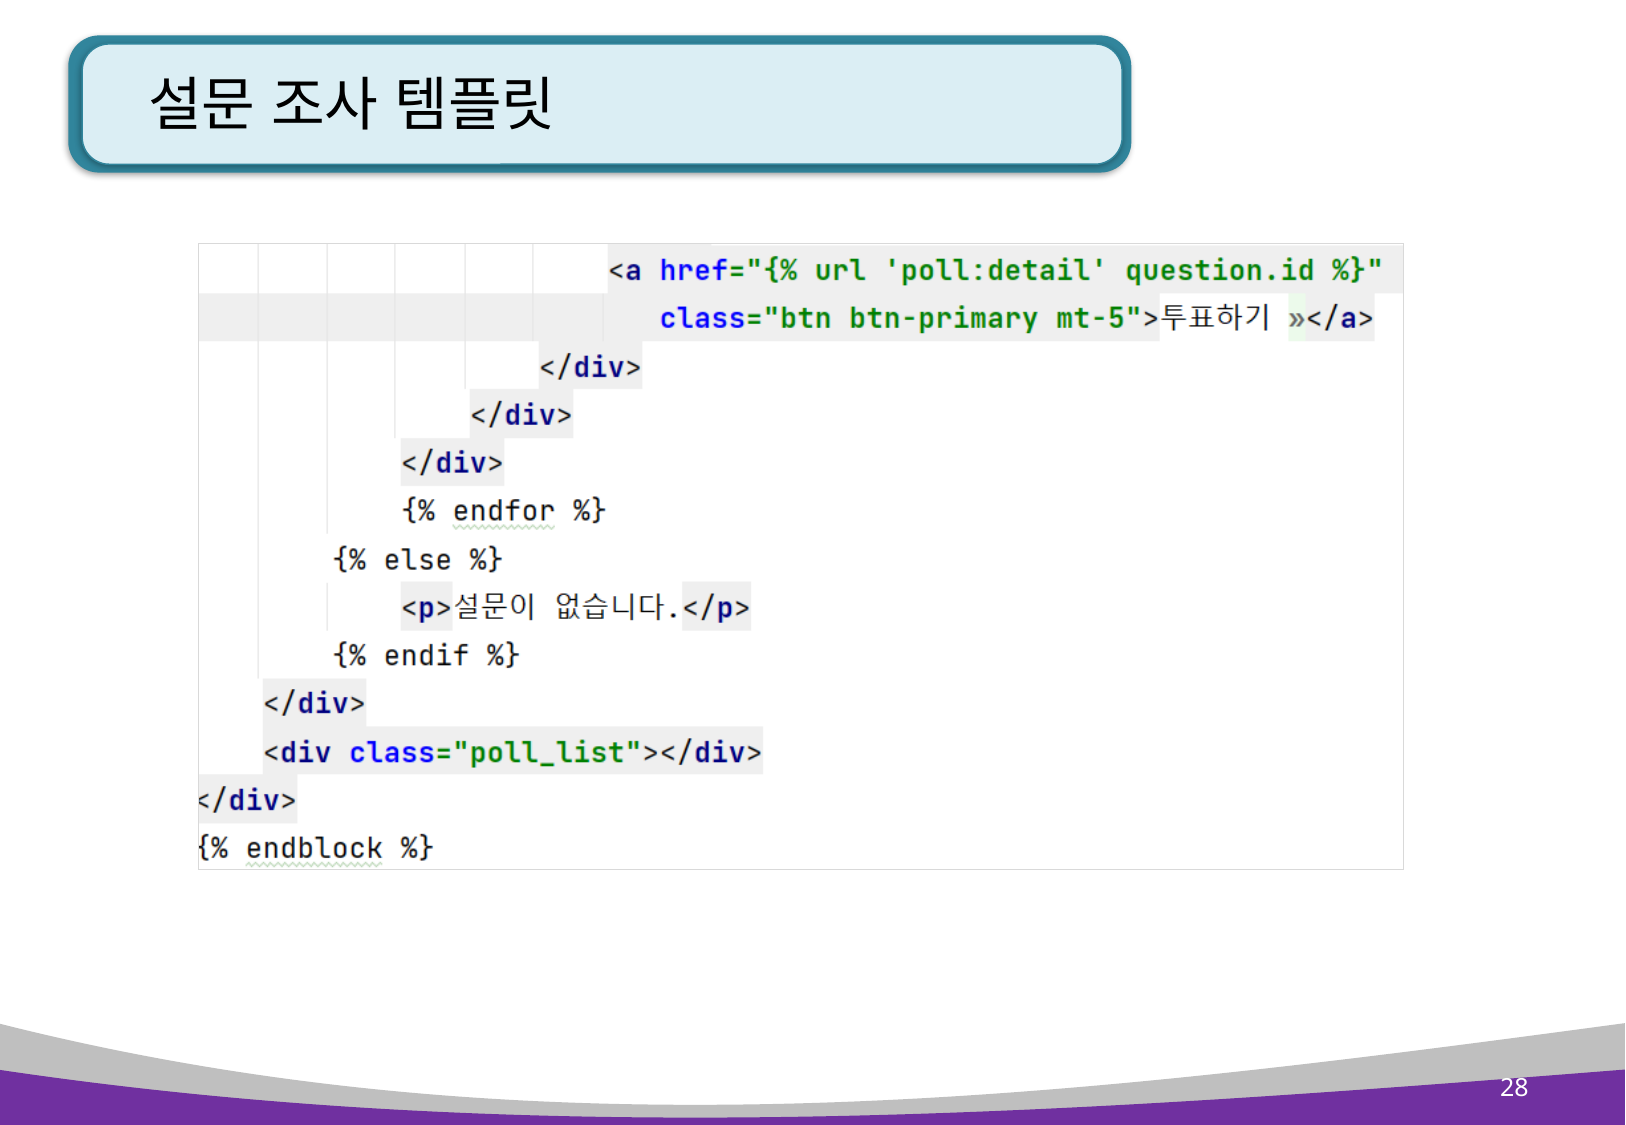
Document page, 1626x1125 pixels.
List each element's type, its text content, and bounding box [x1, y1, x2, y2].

slide_number 28 [1452, 1058, 1544, 1119]
title 설문 조사 템플릿 [103, 32, 1121, 173]
picture [197, 243, 1404, 870]
